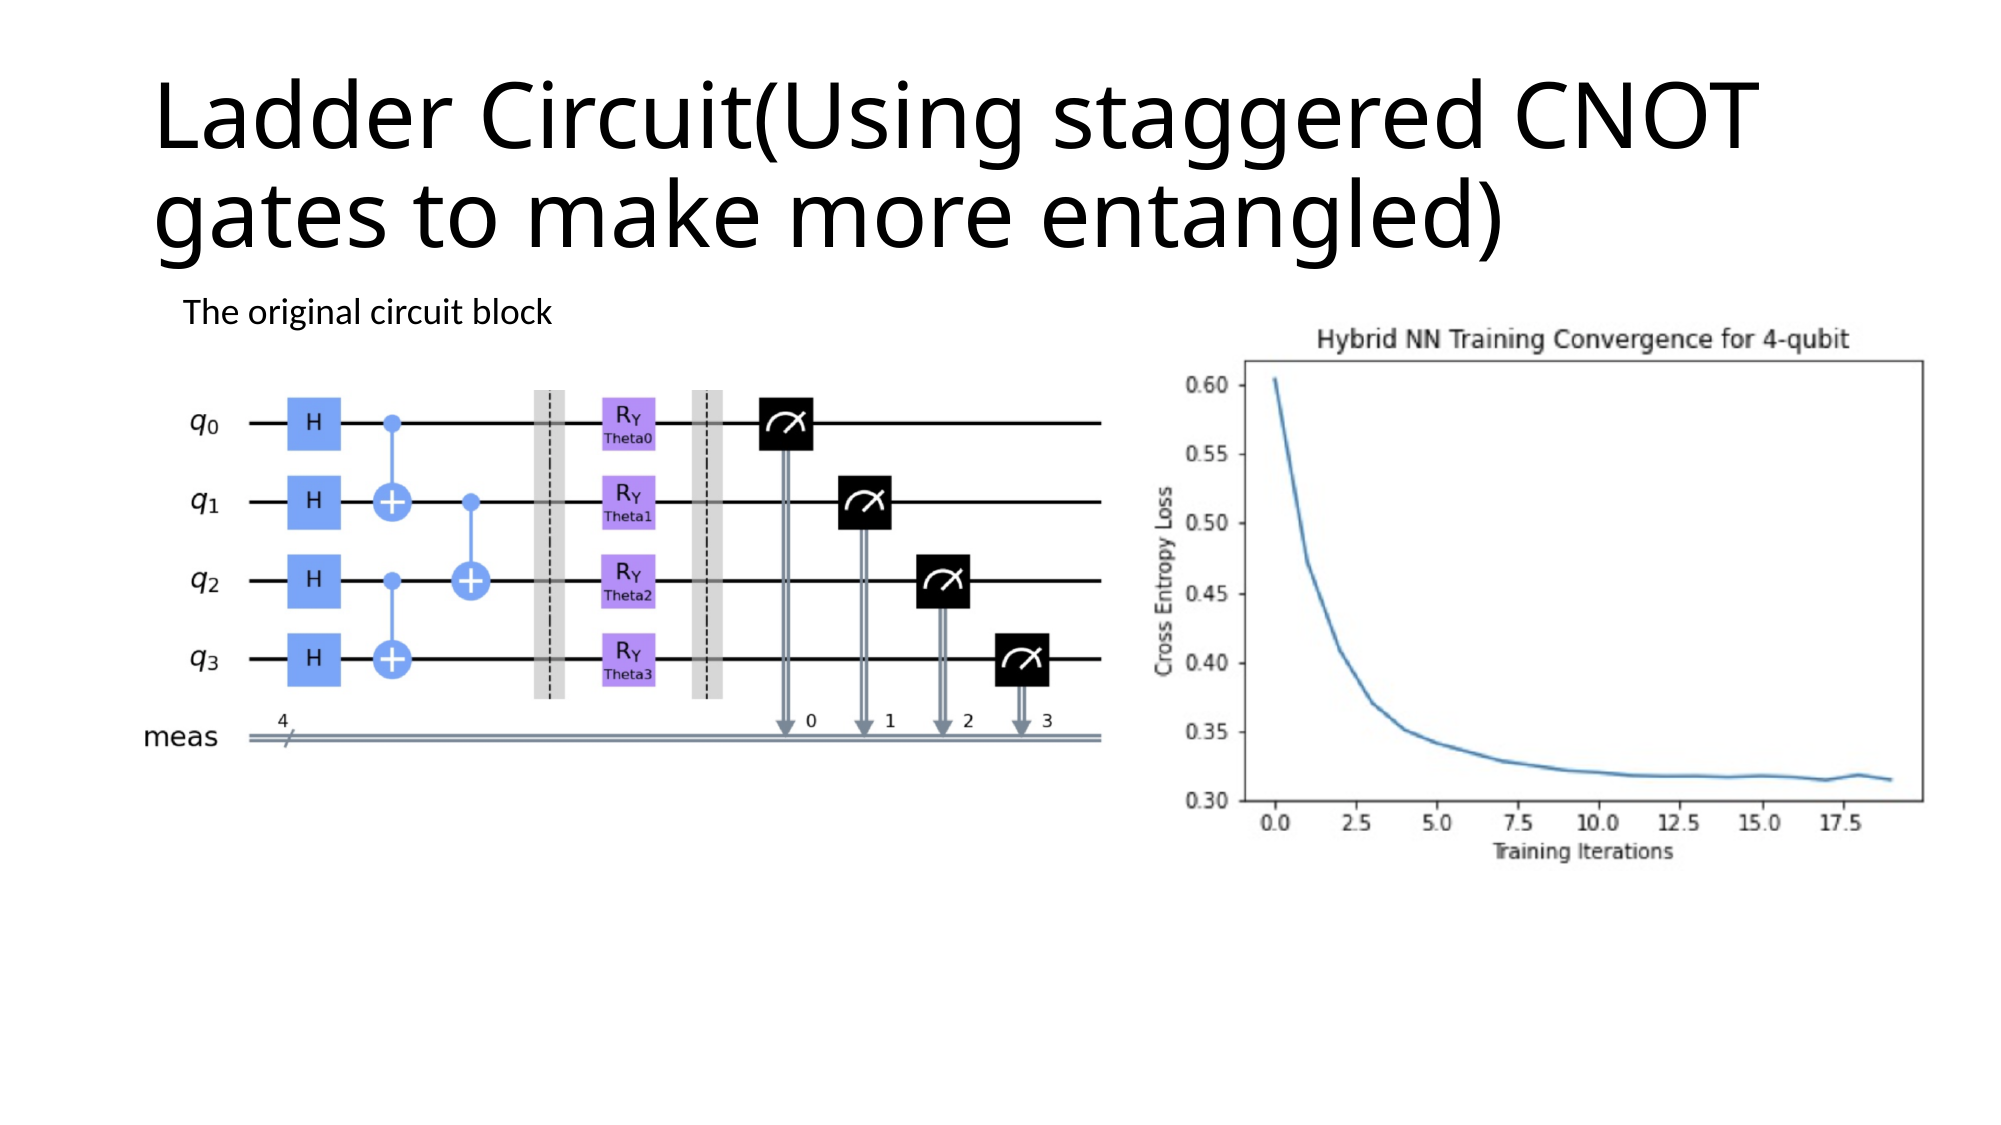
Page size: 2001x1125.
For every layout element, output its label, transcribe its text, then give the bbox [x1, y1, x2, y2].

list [1134, 309, 1948, 877]
text_box The original circuit block [168, 279, 568, 340]
title Ladder Circuit(Using staggered CNOT gates to make more entangled) [137, 59, 1863, 278]
picture [127, 390, 1117, 760]
